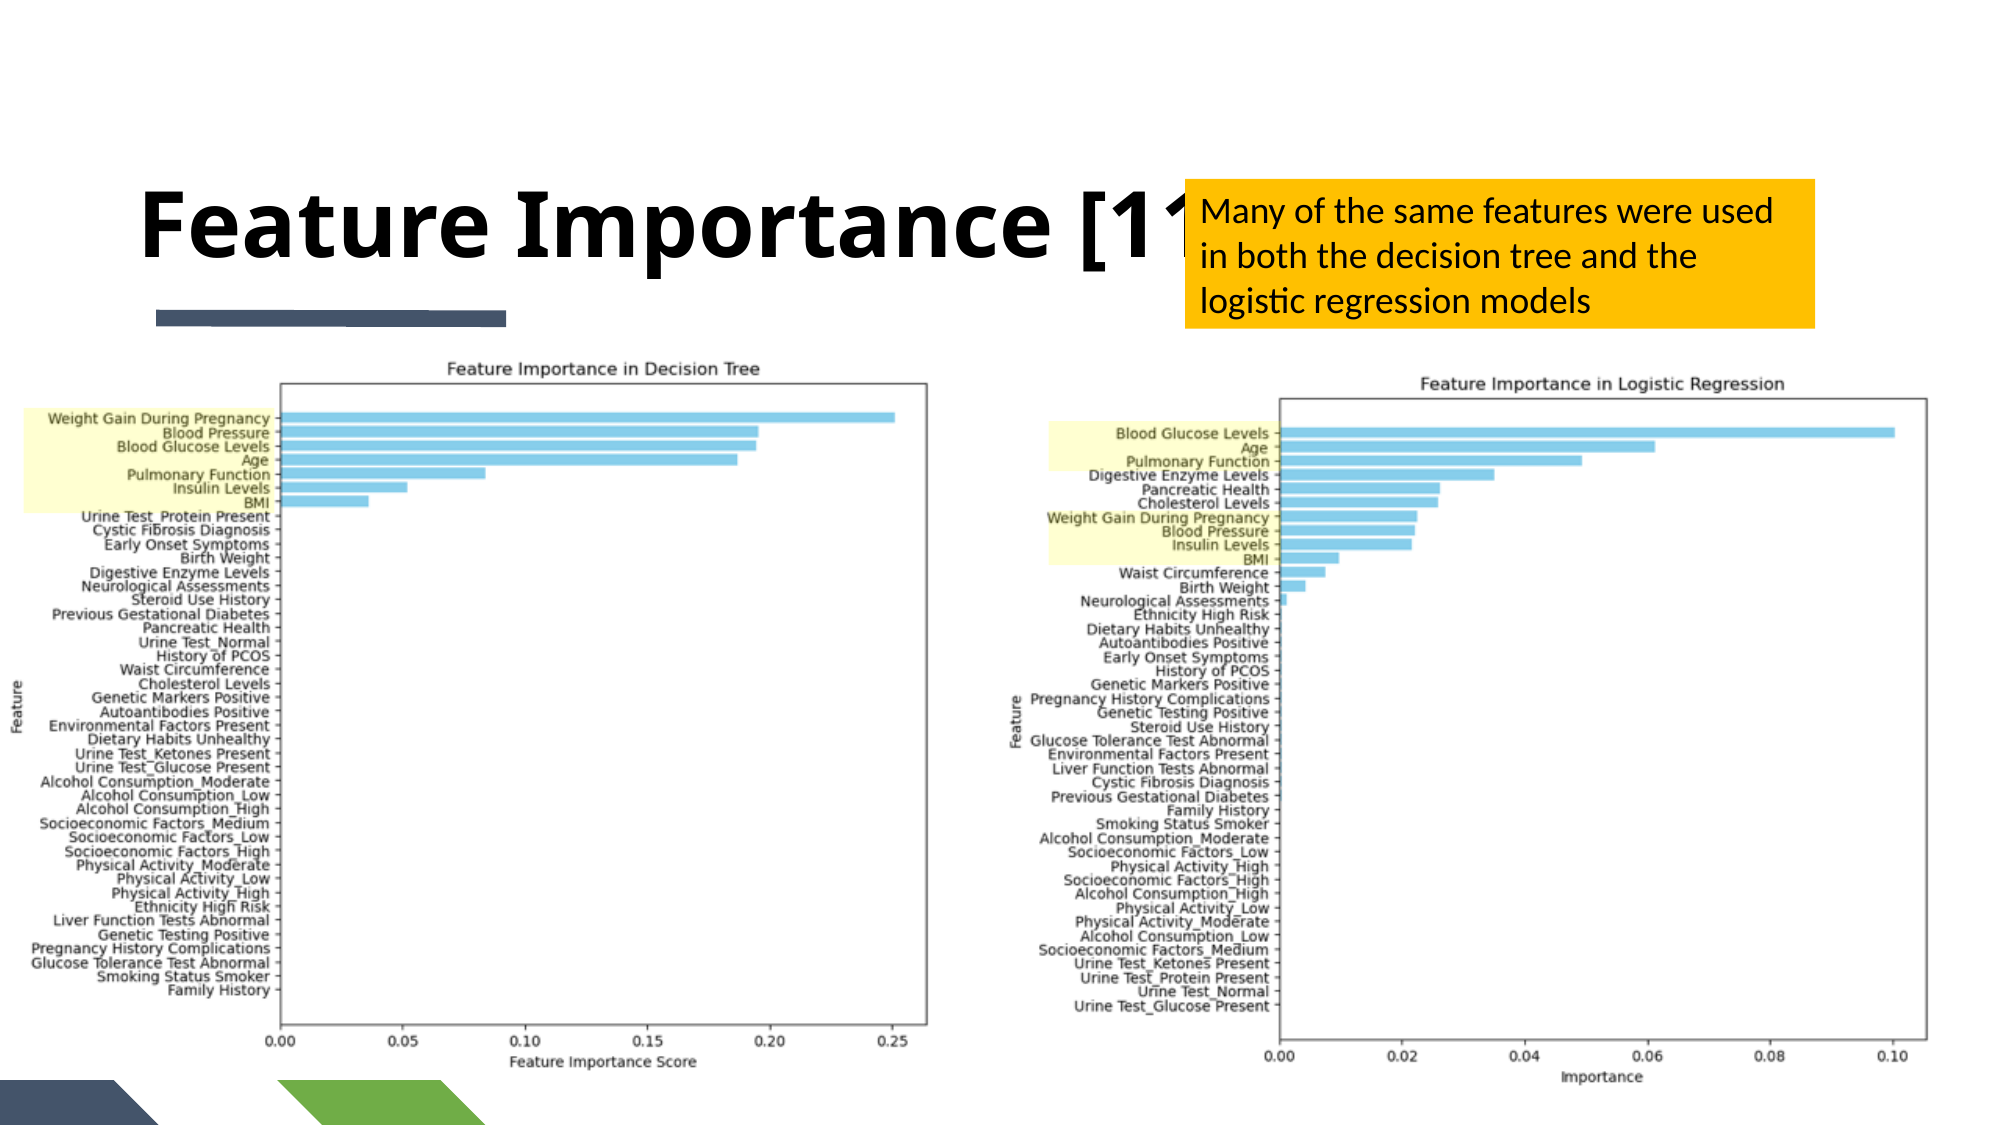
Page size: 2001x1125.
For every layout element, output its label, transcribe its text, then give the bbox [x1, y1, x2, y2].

text_box Many of the same features were used in both the decision tree and the logistic regression models [1185, 178, 1816, 329]
title Feature Importance [11,13] [137, 59, 1863, 278]
picture [999, 367, 1936, 1095]
picture [0, 352, 936, 1080]
